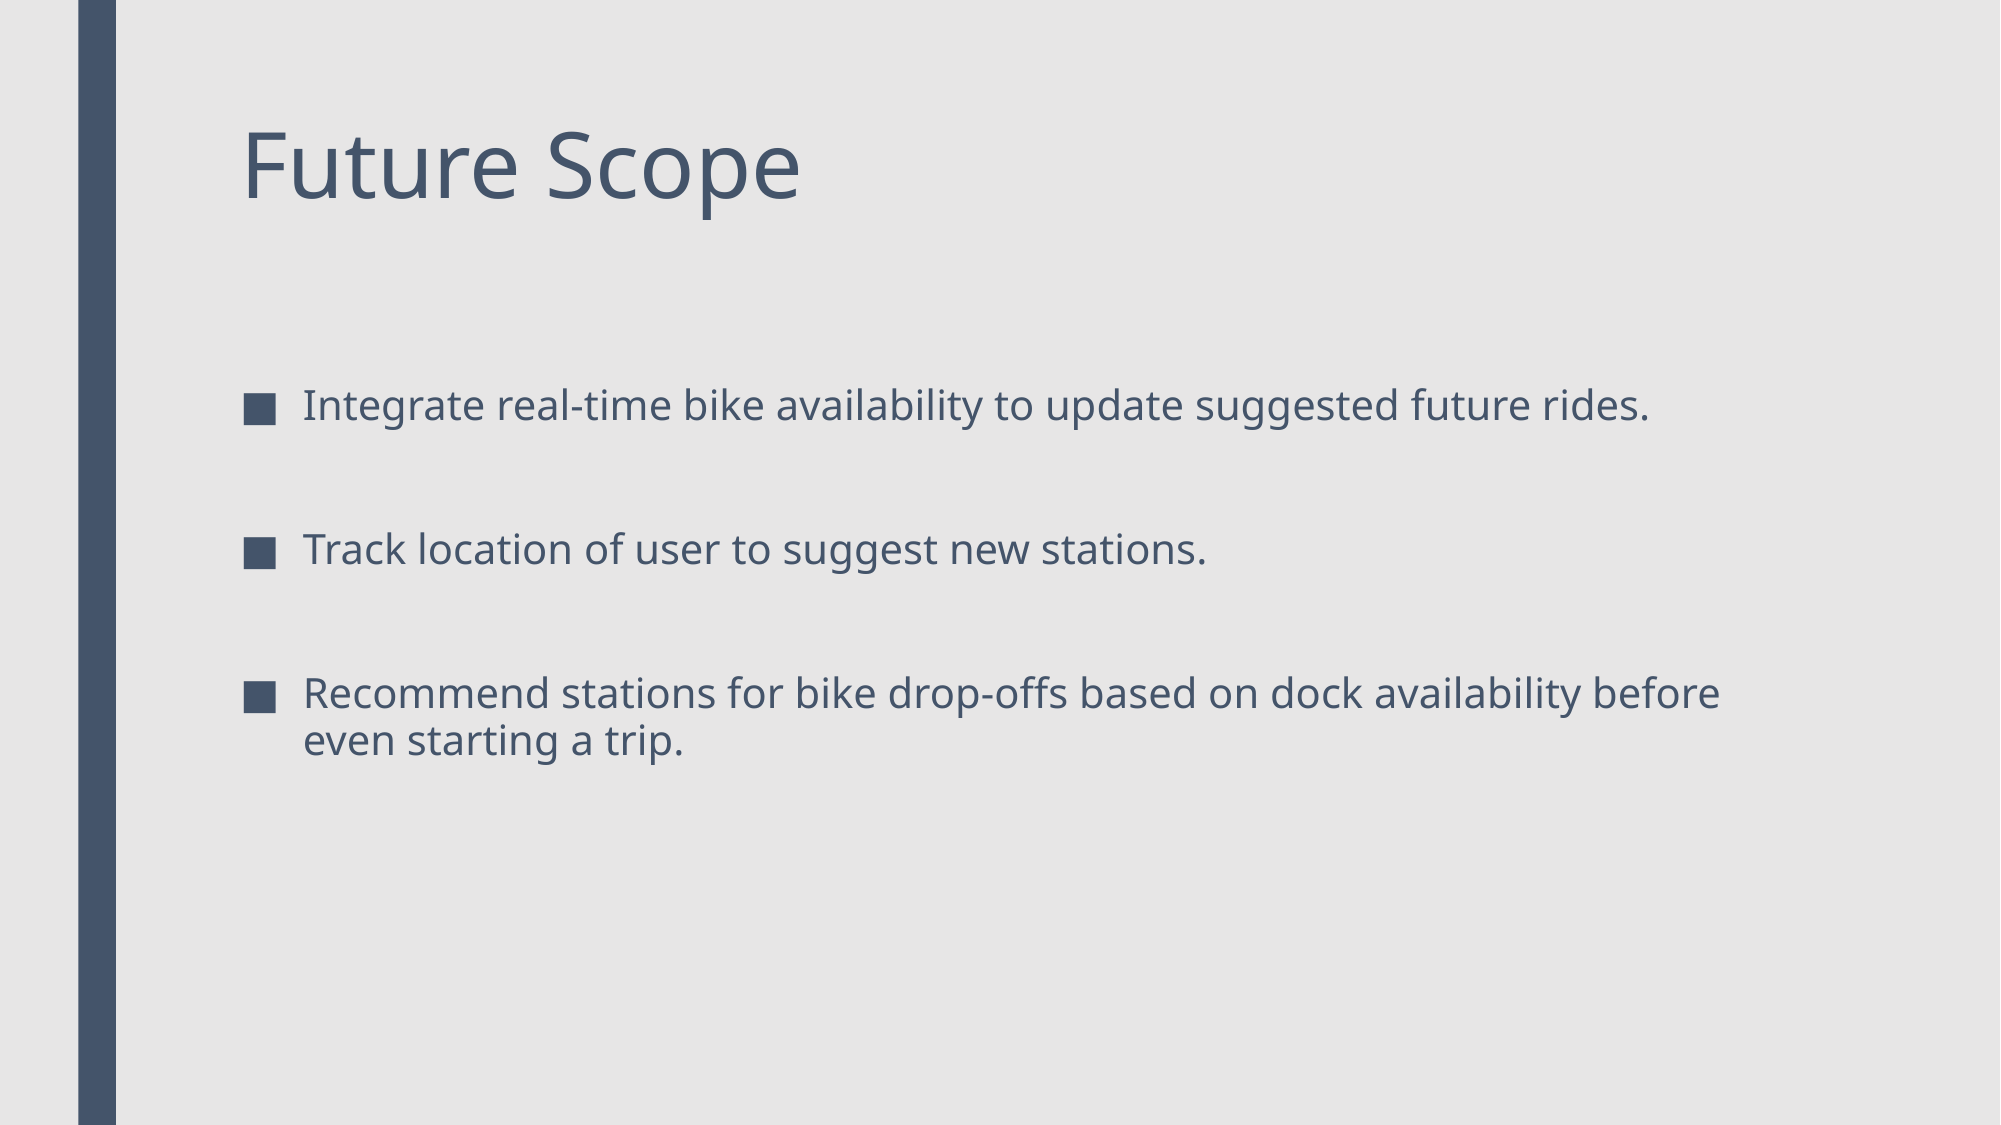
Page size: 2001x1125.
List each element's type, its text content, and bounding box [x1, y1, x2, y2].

title Future Scope [225, 112, 1800, 357]
list Integrate real-time bike availability to update suggested future rides. Track location of user to suggest new stations. Recommend stations for bike drop-offs based on dock availability before even starting a trip. [225, 375, 1800, 776]
